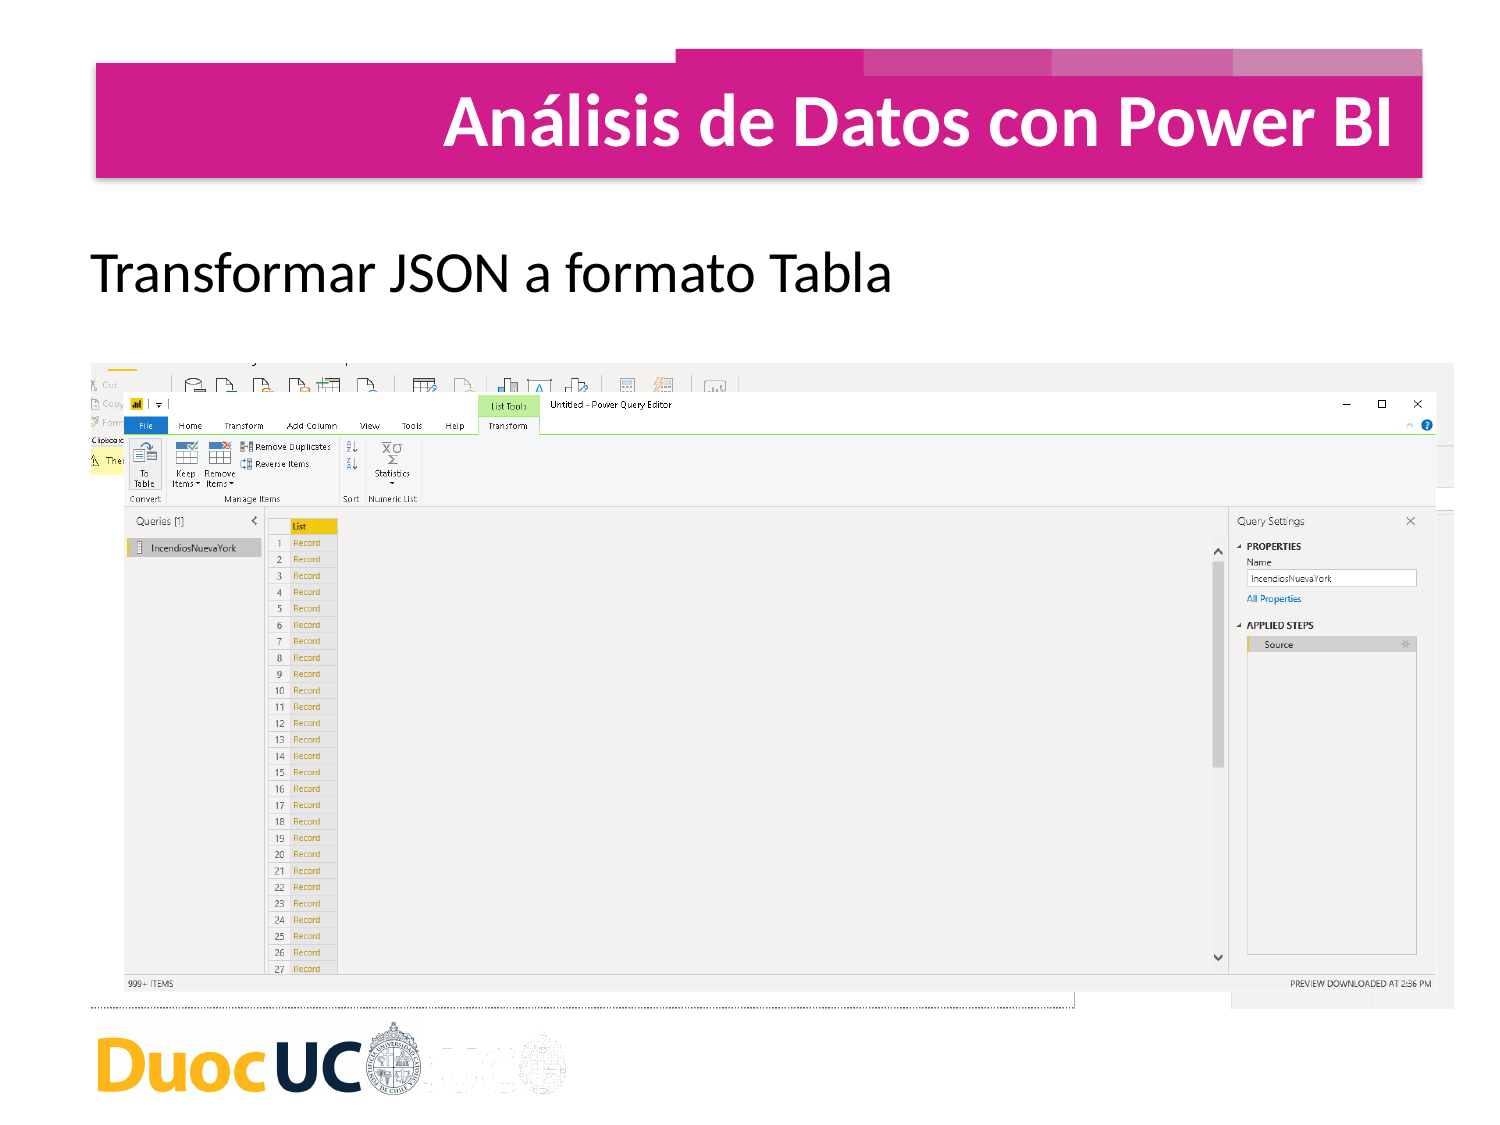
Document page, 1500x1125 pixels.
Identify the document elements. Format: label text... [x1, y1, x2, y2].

text_box Análisis de Datos con Power BI [87, 63, 1411, 169]
picture [91, 362, 1455, 1010]
title Transformar JSON a formato Tabla [75, 175, 1425, 363]
picture [96, 1021, 566, 1095]
